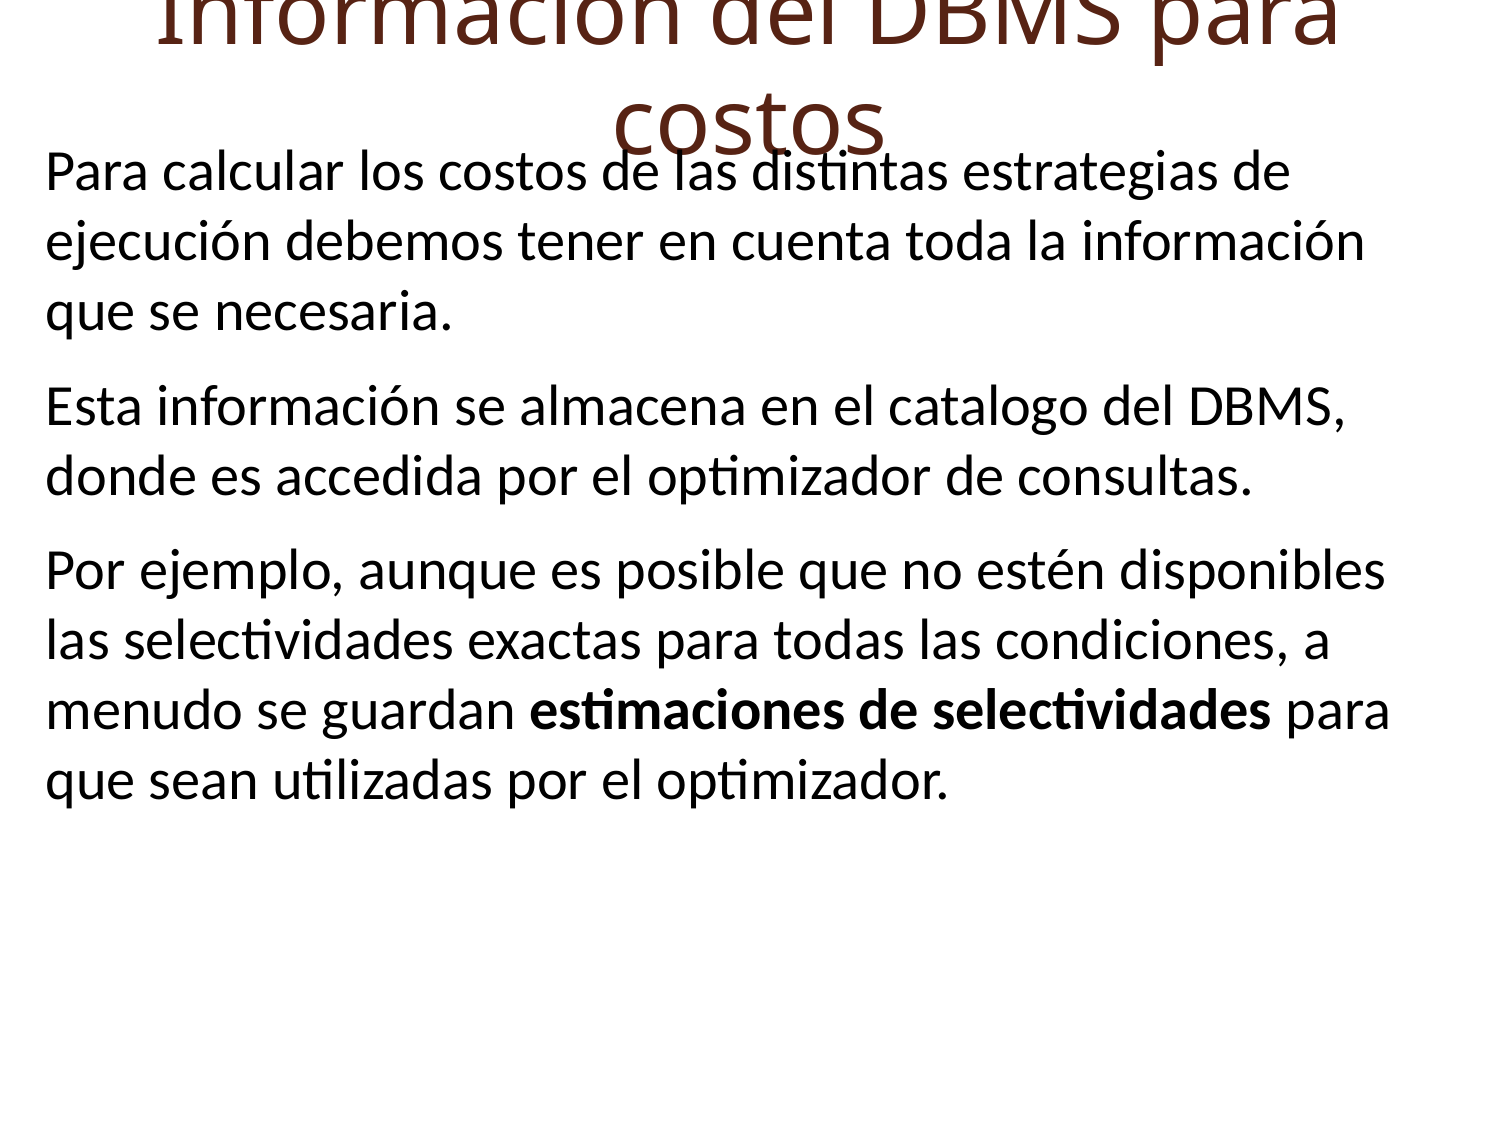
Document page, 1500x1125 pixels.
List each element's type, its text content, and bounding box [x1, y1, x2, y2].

text_box Información del DBMS para costos [0, 0, 1500, 125]
text_box Para calcular los costos de las distintas estrategias de ejecución debemos tener en cuenta toda la información que se necesaria. Esta información se almacena en el catalogo del DBMS, donde es accedida por el optimizador de consultas. Por ejemplo, aunque es posible que no estén disponibles las selectividades exactas para todas las condiciones, a menudo se guardan estimaciones de selectividades para que sean utilizadas por el optimizador. [31, 124, 1469, 1114]
